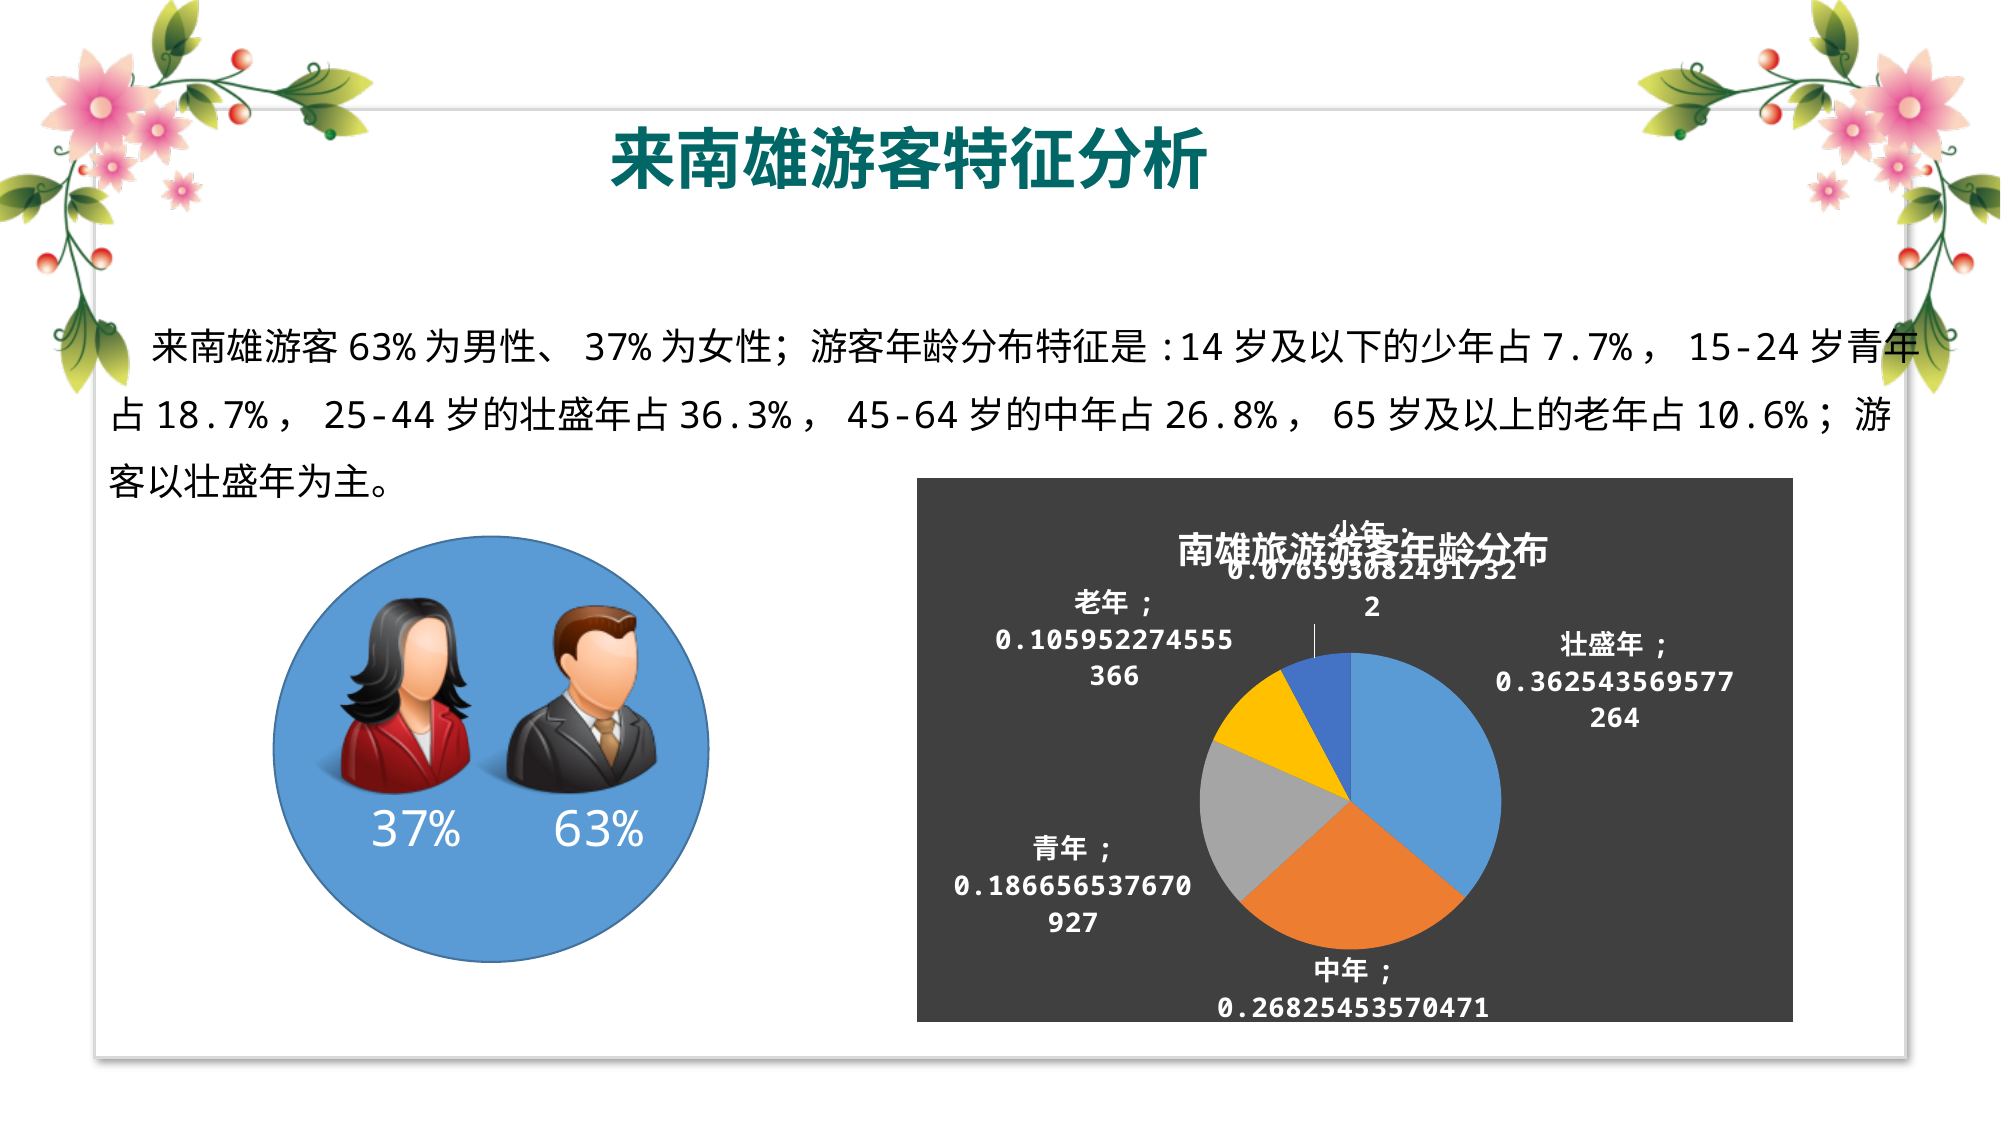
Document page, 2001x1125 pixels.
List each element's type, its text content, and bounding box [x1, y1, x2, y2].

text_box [273, 536, 709, 962]
text_box 来南雄游客63%为男性、37%为女性；游客年龄分布特征是:14岁及以下的少年占7.7%，15-24岁青年占18.7%，25-44岁的壮盛年占36.3%，45-64岁的中年占26.8%，65岁及以上的老年占10.6%；游客以壮盛年为主。 [93, 293, 1939, 511]
chart [911, 473, 1798, 1035]
picture [1637, 0, 2001, 394]
text_box 来南雄游客特征分析 [594, 109, 1296, 205]
picture [0, 0, 374, 394]
